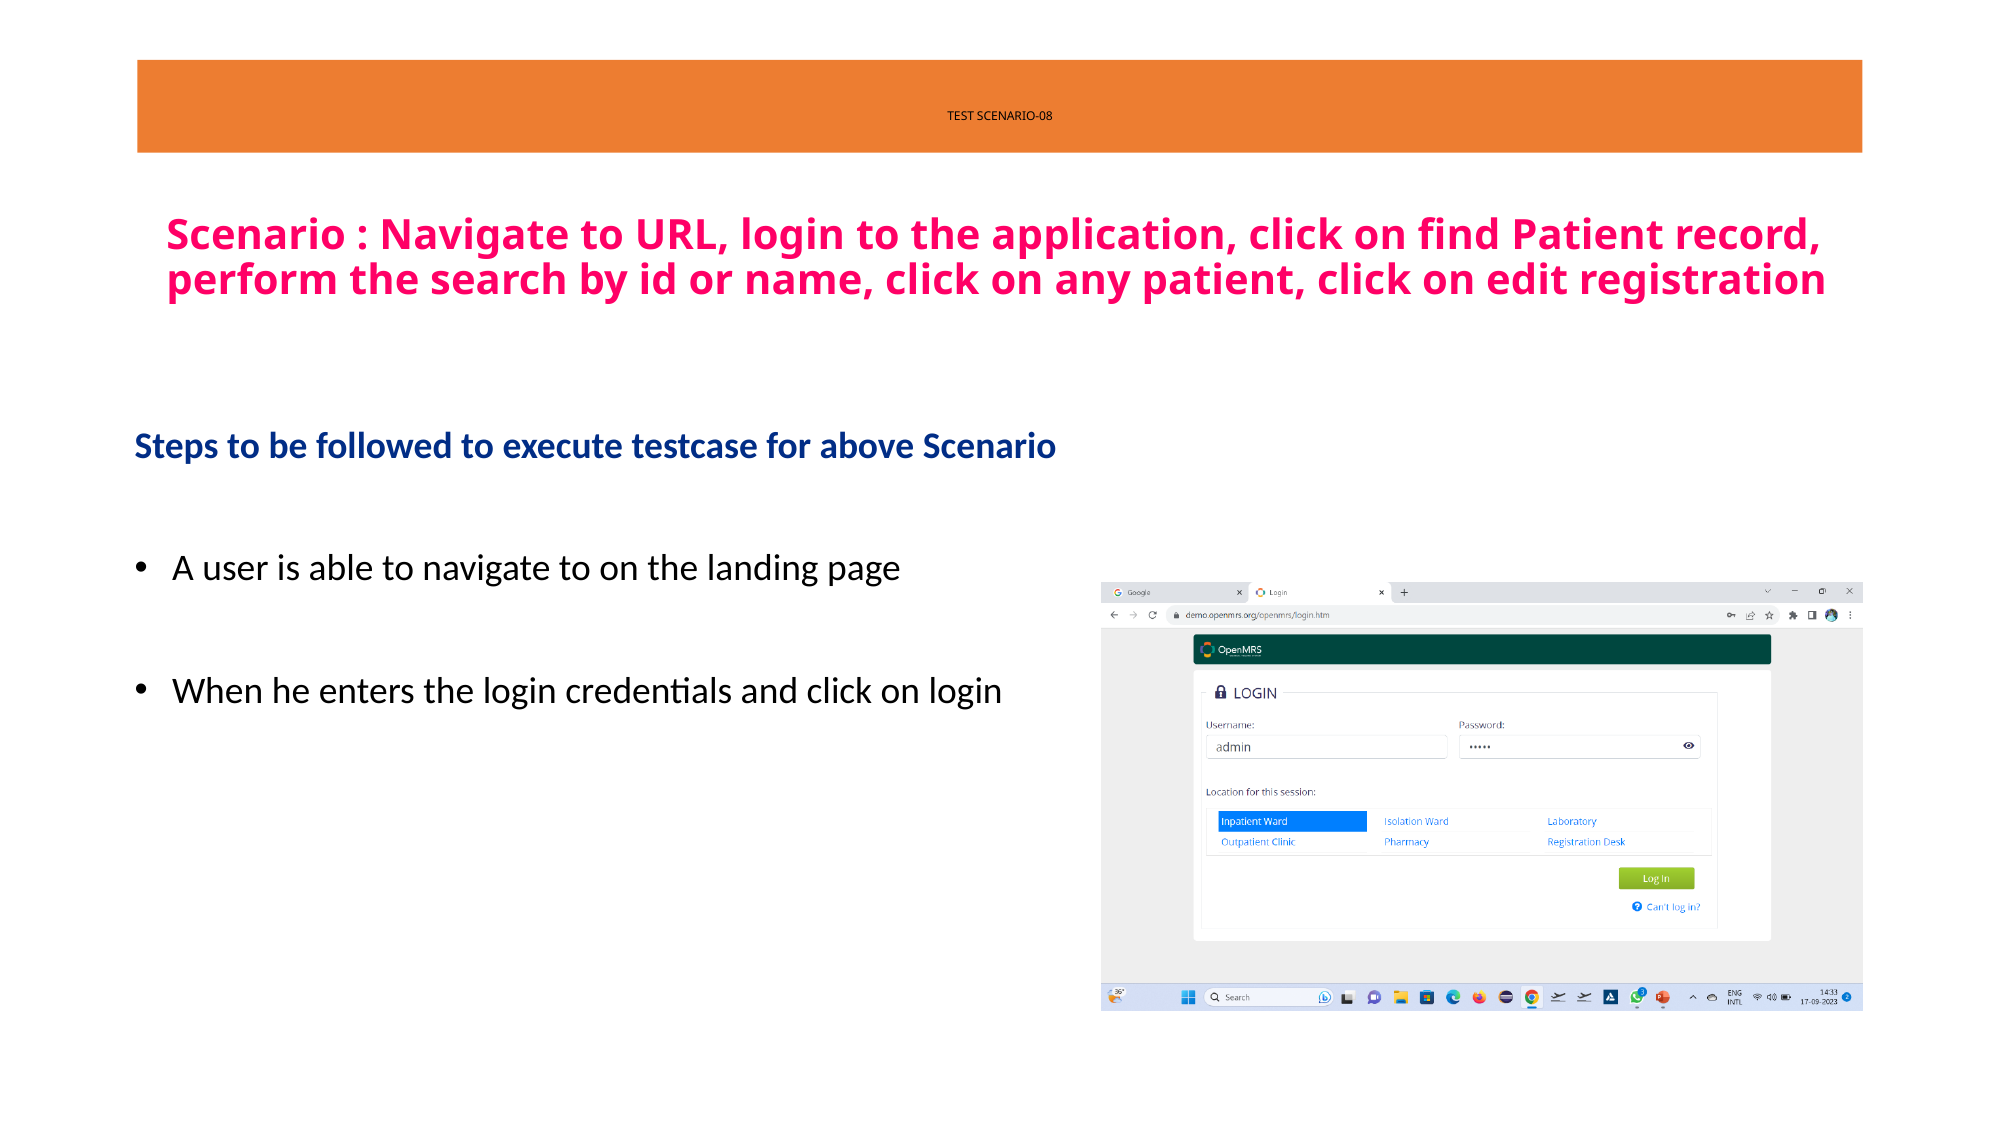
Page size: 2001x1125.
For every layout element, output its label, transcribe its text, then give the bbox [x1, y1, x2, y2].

picture [1101, 582, 1863, 1011]
text_box Scenario : Navigate to URL, login to the application, click on find Patient record, perform the search by id or name, click on any patient, click on edit registration [151, 206, 1851, 312]
text_box Steps to be followed to execute testcase for above Scenario A user is able to navigate to on the landing page When he enters the login credentials and click on login [119, 337, 1881, 1079]
title TEST SCENARIO-08 [137, 59, 1863, 153]
